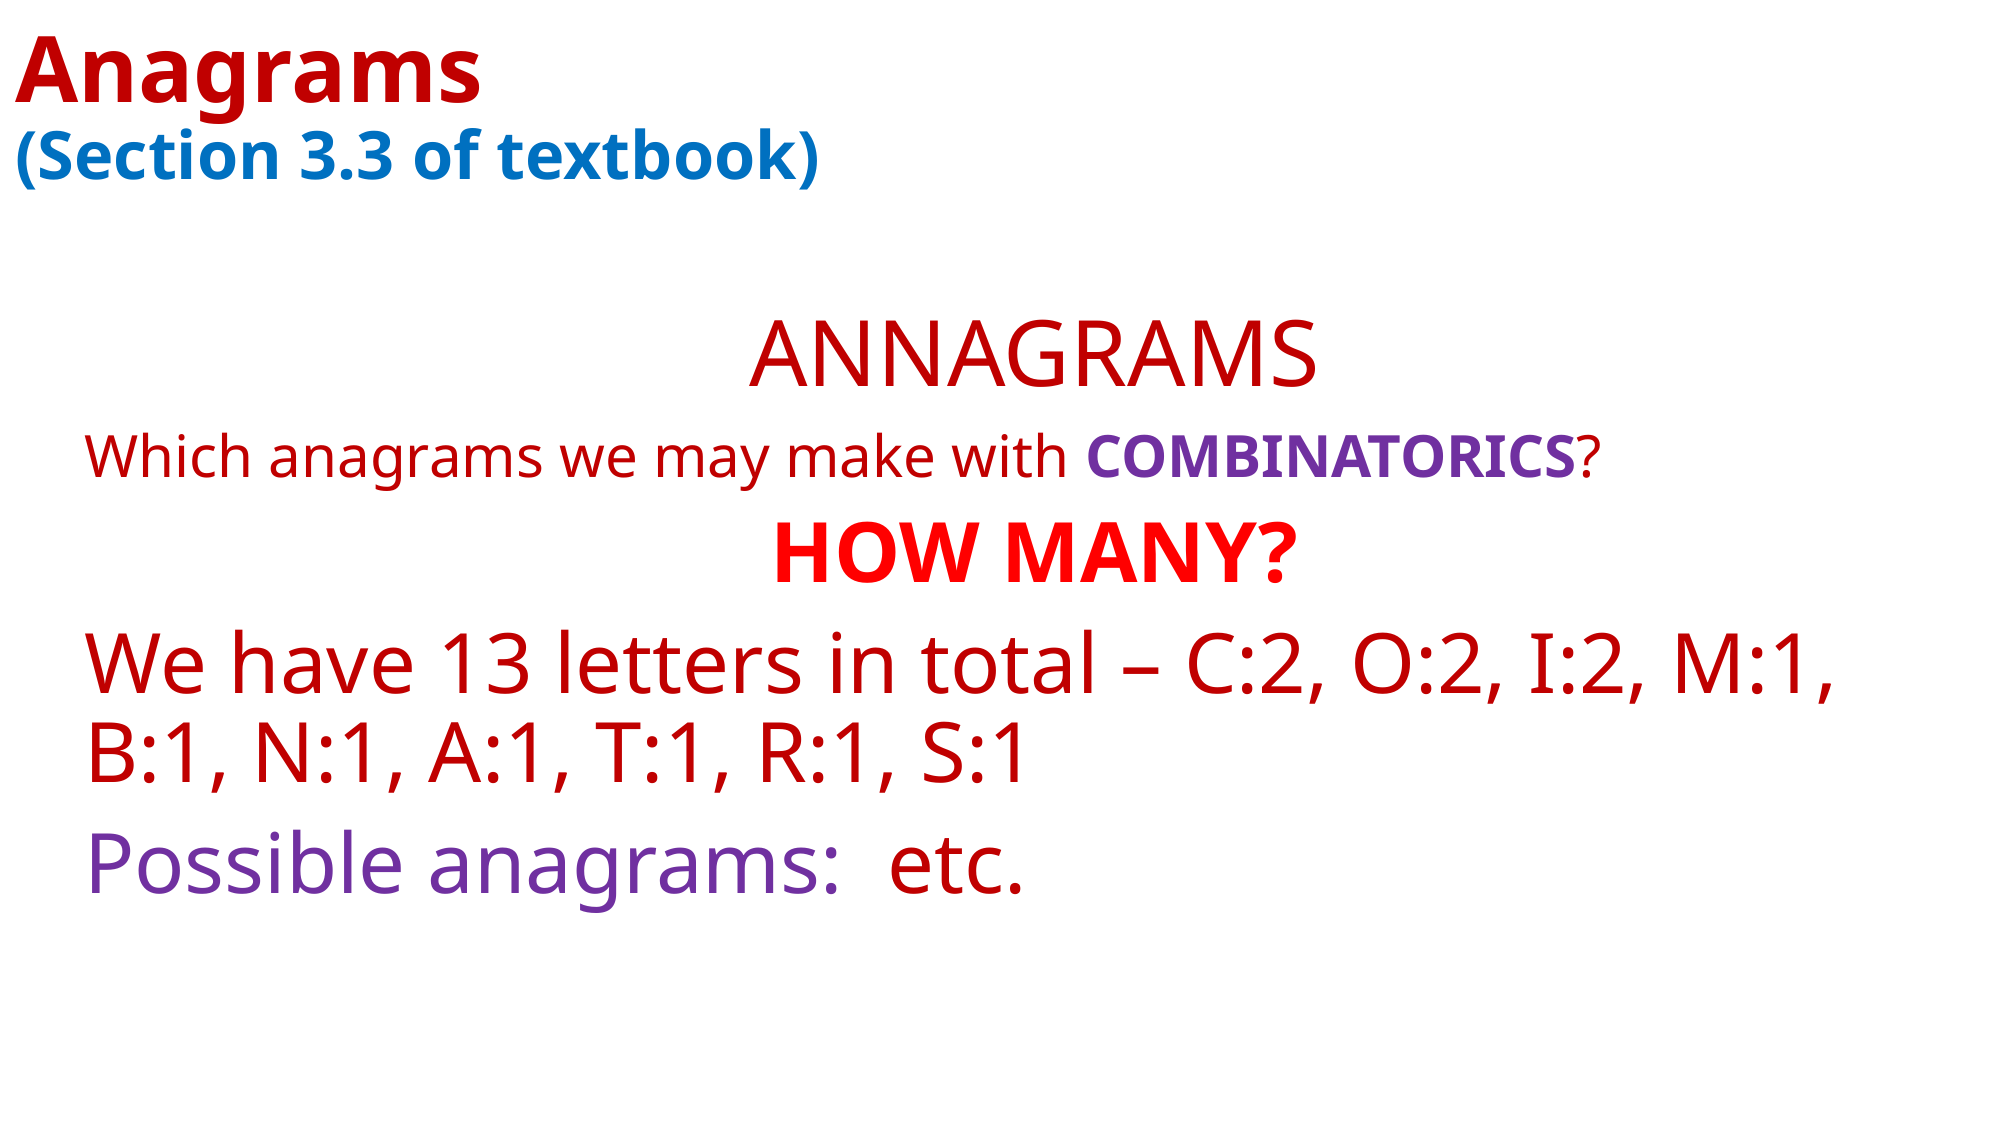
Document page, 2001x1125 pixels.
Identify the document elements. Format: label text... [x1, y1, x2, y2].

title Anagrams (Section 3.3 of textbook) [0, 0, 1725, 218]
